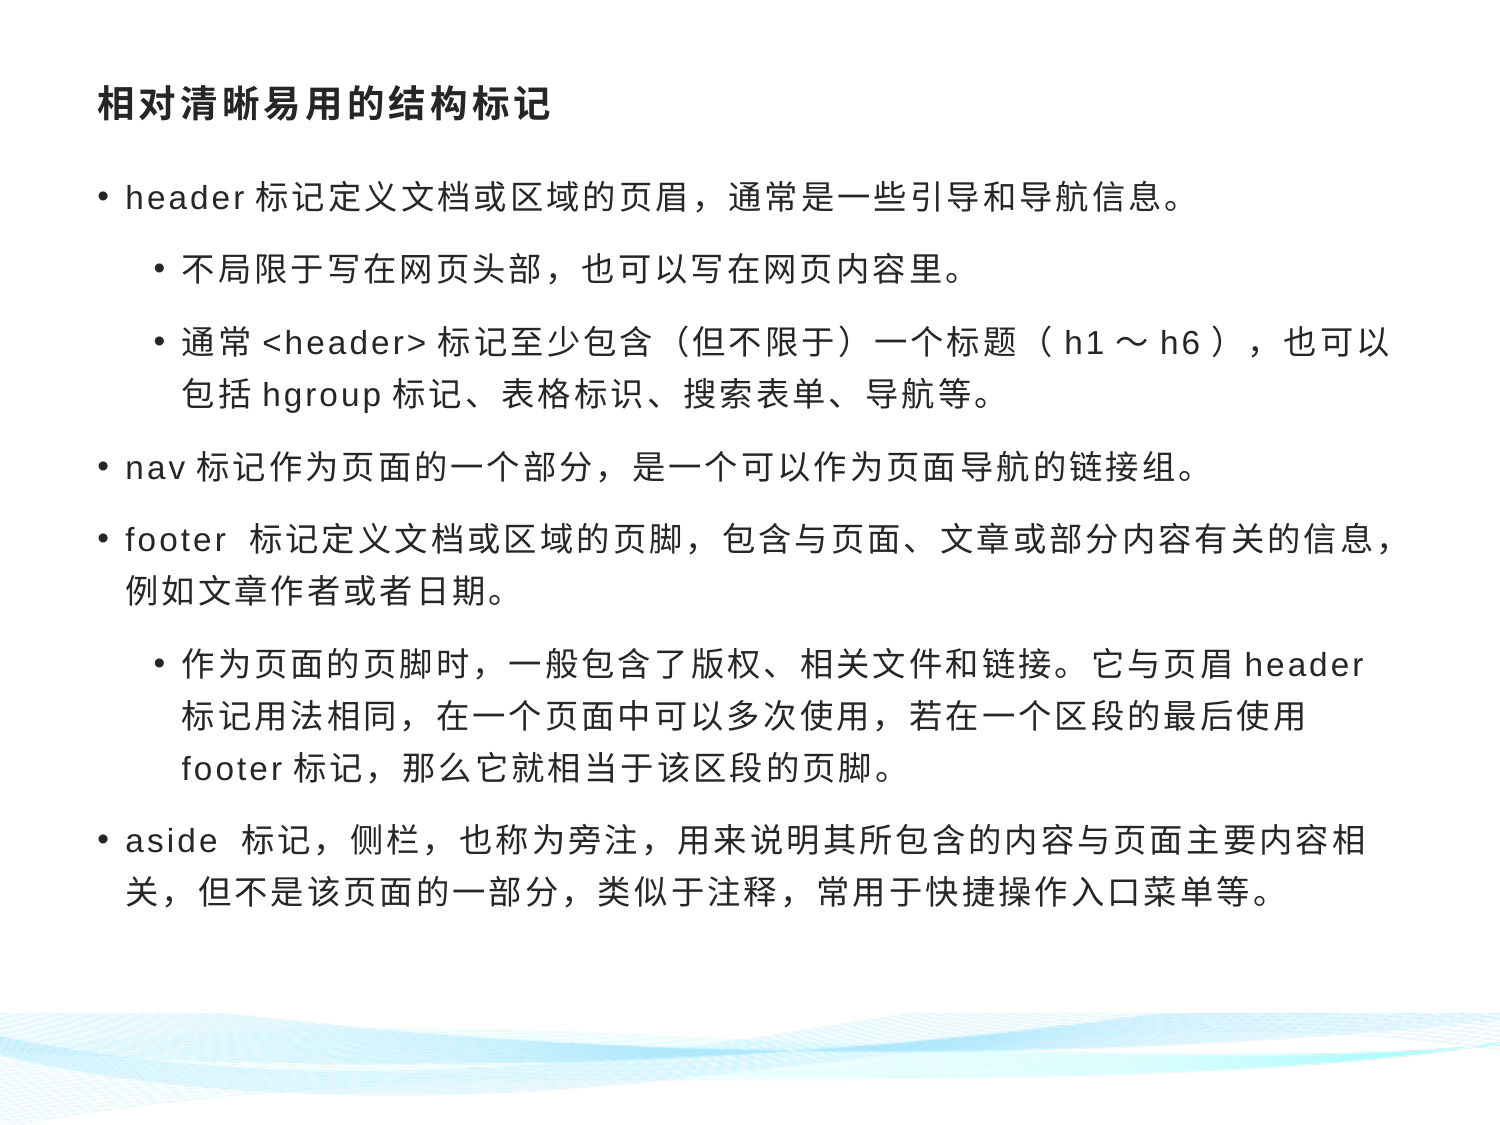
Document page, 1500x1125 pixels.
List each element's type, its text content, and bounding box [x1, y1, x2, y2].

title 相对清晰易用的结构标记 [82, 72, 1418, 146]
list header标记定义文档或区域的页眉，通常是一些引导和导航信息。 不局限于写在网页头部，也可以写在网页内容里。 通常<header>标记至少包含（但不限于）一个标题（h1～h6），也可以包括hgroup标记、表格标识、搜索表单、导航等。 nav标记作为页面的一个部分，是一个可以作为页面导航的链接组。 footer 标记定义文档或区域的页脚，包含与页面、文章或部分内容有关的信息，例如文章作者或者日期。 作为页面的页脚时，一般包含了版权、相关文件和链接。它与页眉header 标记用法相同，在一个页面中可以多次使用，若在一个区段的最后使用footer标记，那么它就相当于该区段的页脚。 aside 标记，侧栏，也称为旁注，用来说明其所包含的内容与页面主要内容相关，但不是该页面的一部分，类似于注释，常用于快捷操作入口菜单等。 [82, 156, 1418, 1041]
picture [0, 1013, 1500, 1125]
